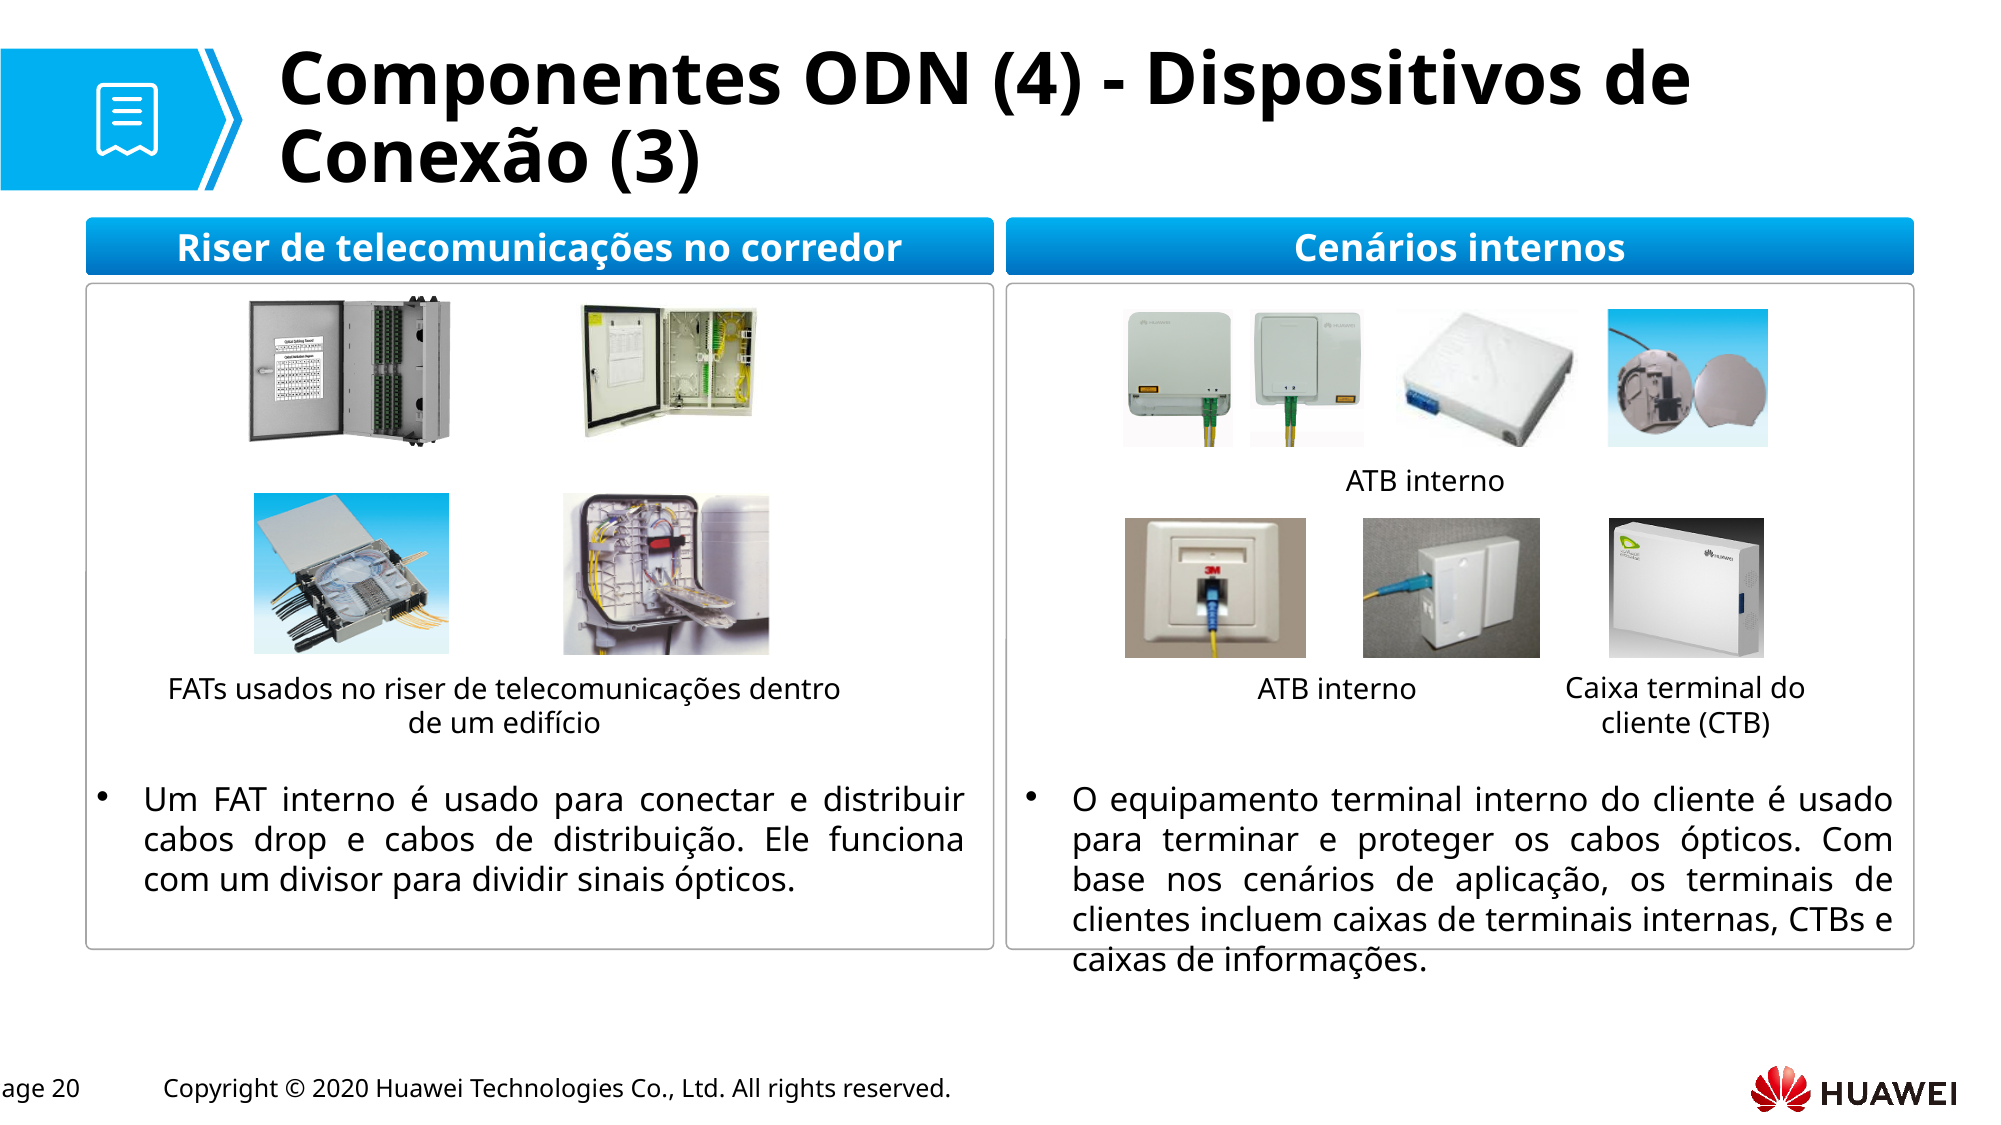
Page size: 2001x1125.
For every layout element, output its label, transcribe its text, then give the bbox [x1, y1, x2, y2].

title Componentes ODN (4) - Dispositivos de Conexão (3) [261, 67, 1875, 173]
picture [1751, 1066, 1956, 1112]
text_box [81, 217, 1914, 979]
